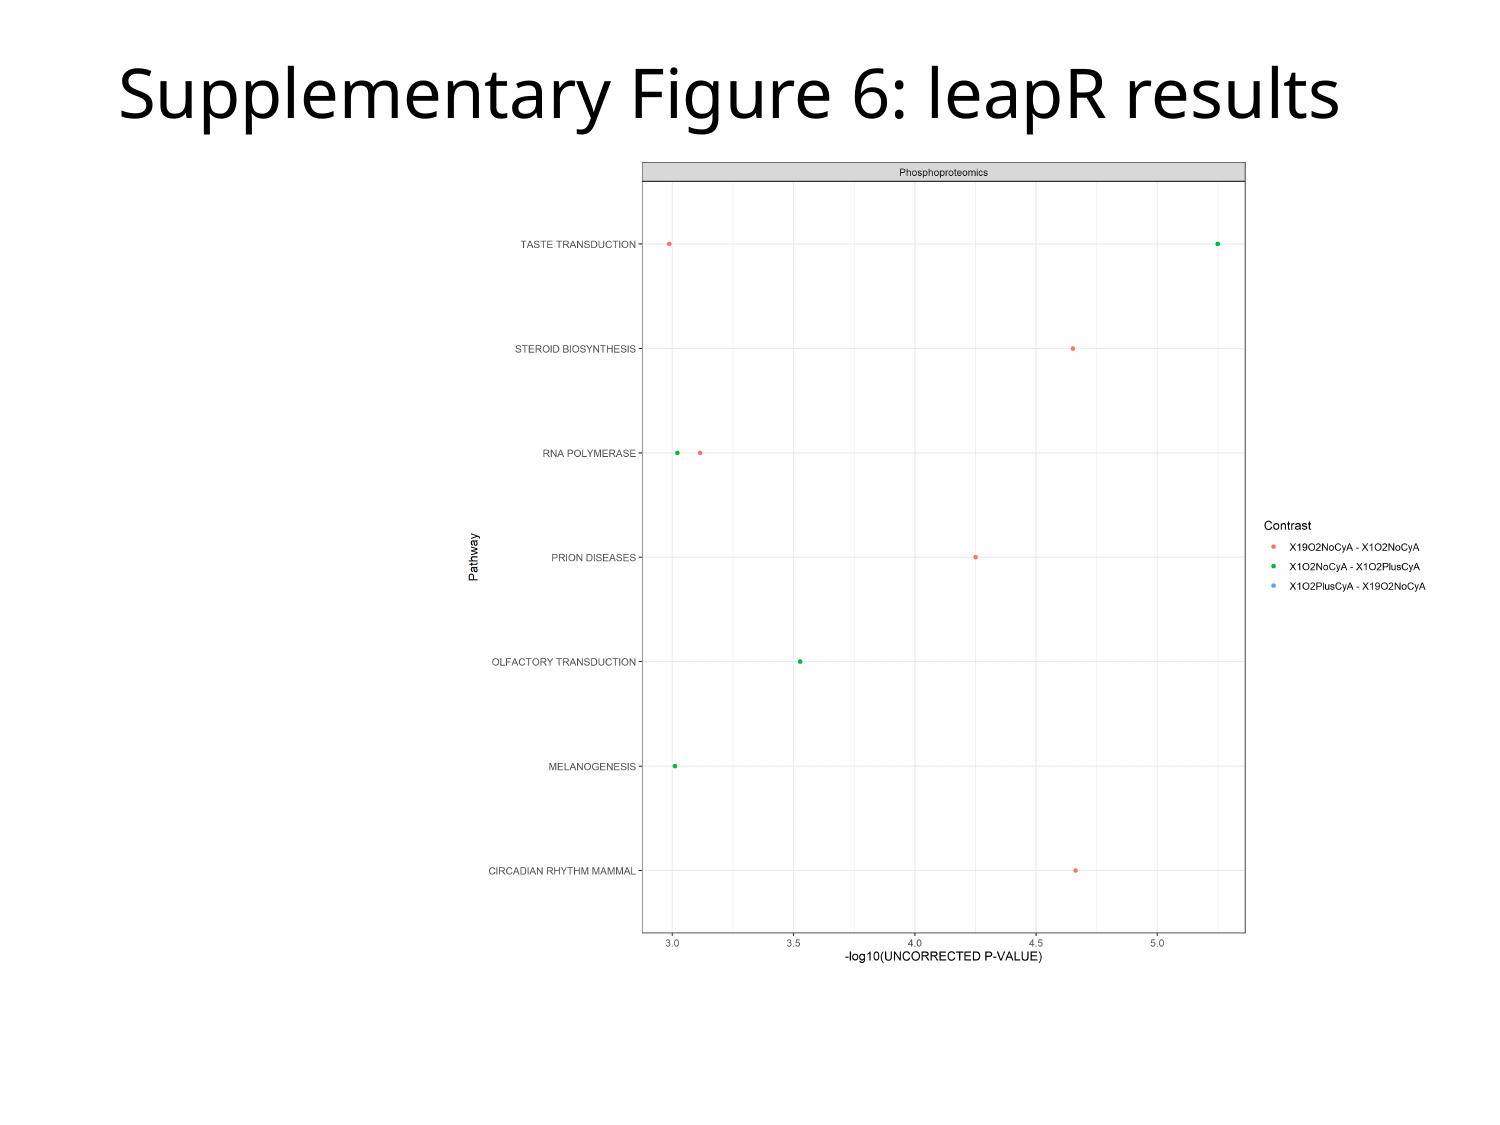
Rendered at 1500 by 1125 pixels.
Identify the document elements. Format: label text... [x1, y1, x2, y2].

title Supplementary Figure 6: leapR results [103, 0, 1397, 205]
picture [462, 156, 1438, 969]
